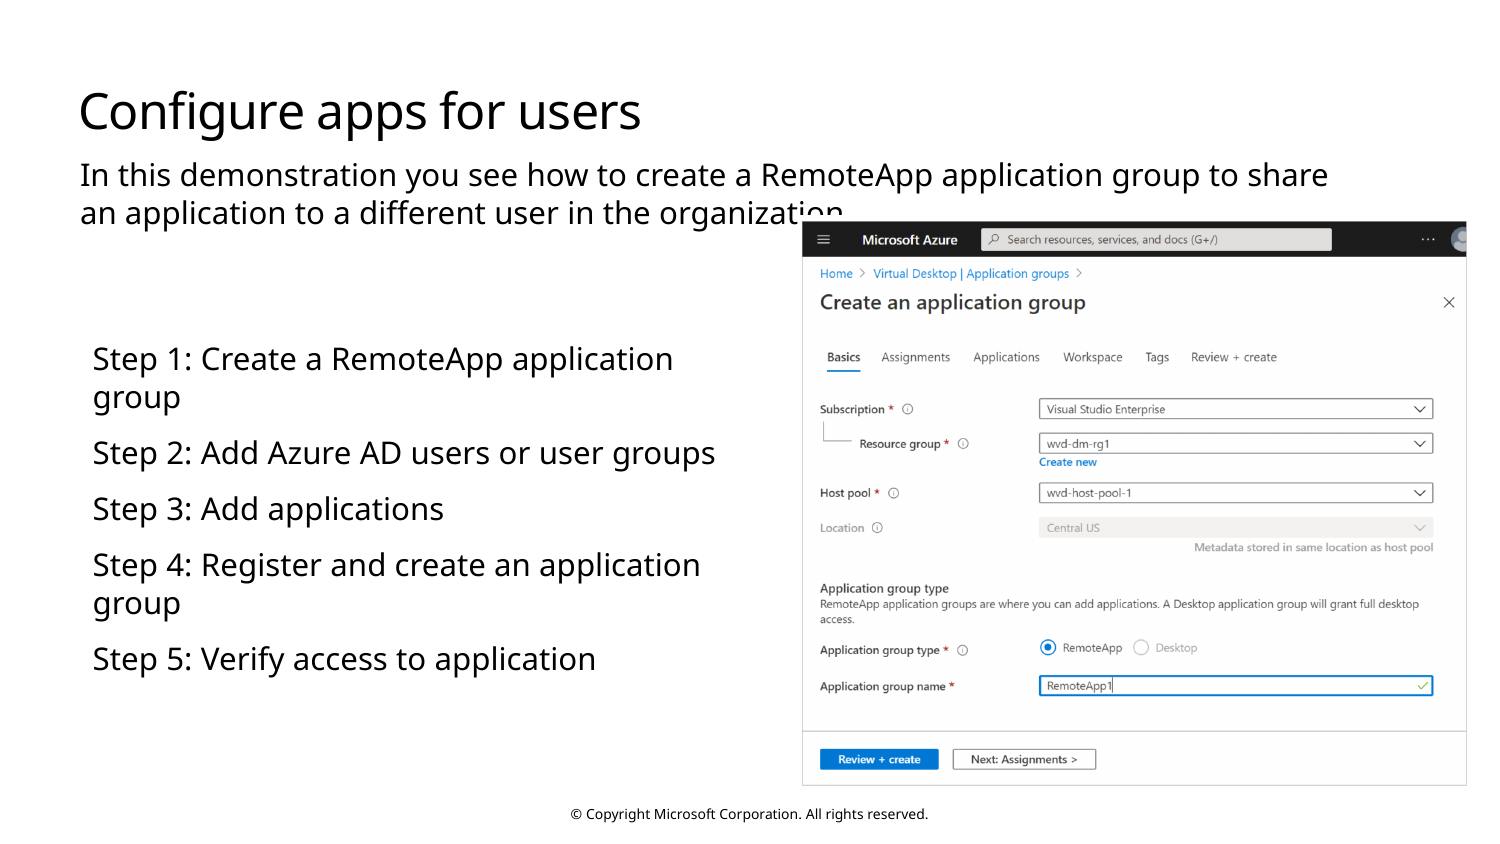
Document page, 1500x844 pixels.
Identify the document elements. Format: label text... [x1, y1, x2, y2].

title Configure apps for users [78, 71, 1116, 148]
picture [799, 215, 1475, 791]
text_box Step 1: Create a RemoteApp application group Step 2: Add Azure AD users or user groups Step 3: Add applications Step 4: Register and create an application group Step 5: Verify access to application [78, 332, 768, 737]
text_box In this demonstration you see how to create a RemoteApp application group to share an application to a different user in the organization. [65, 148, 1390, 238]
